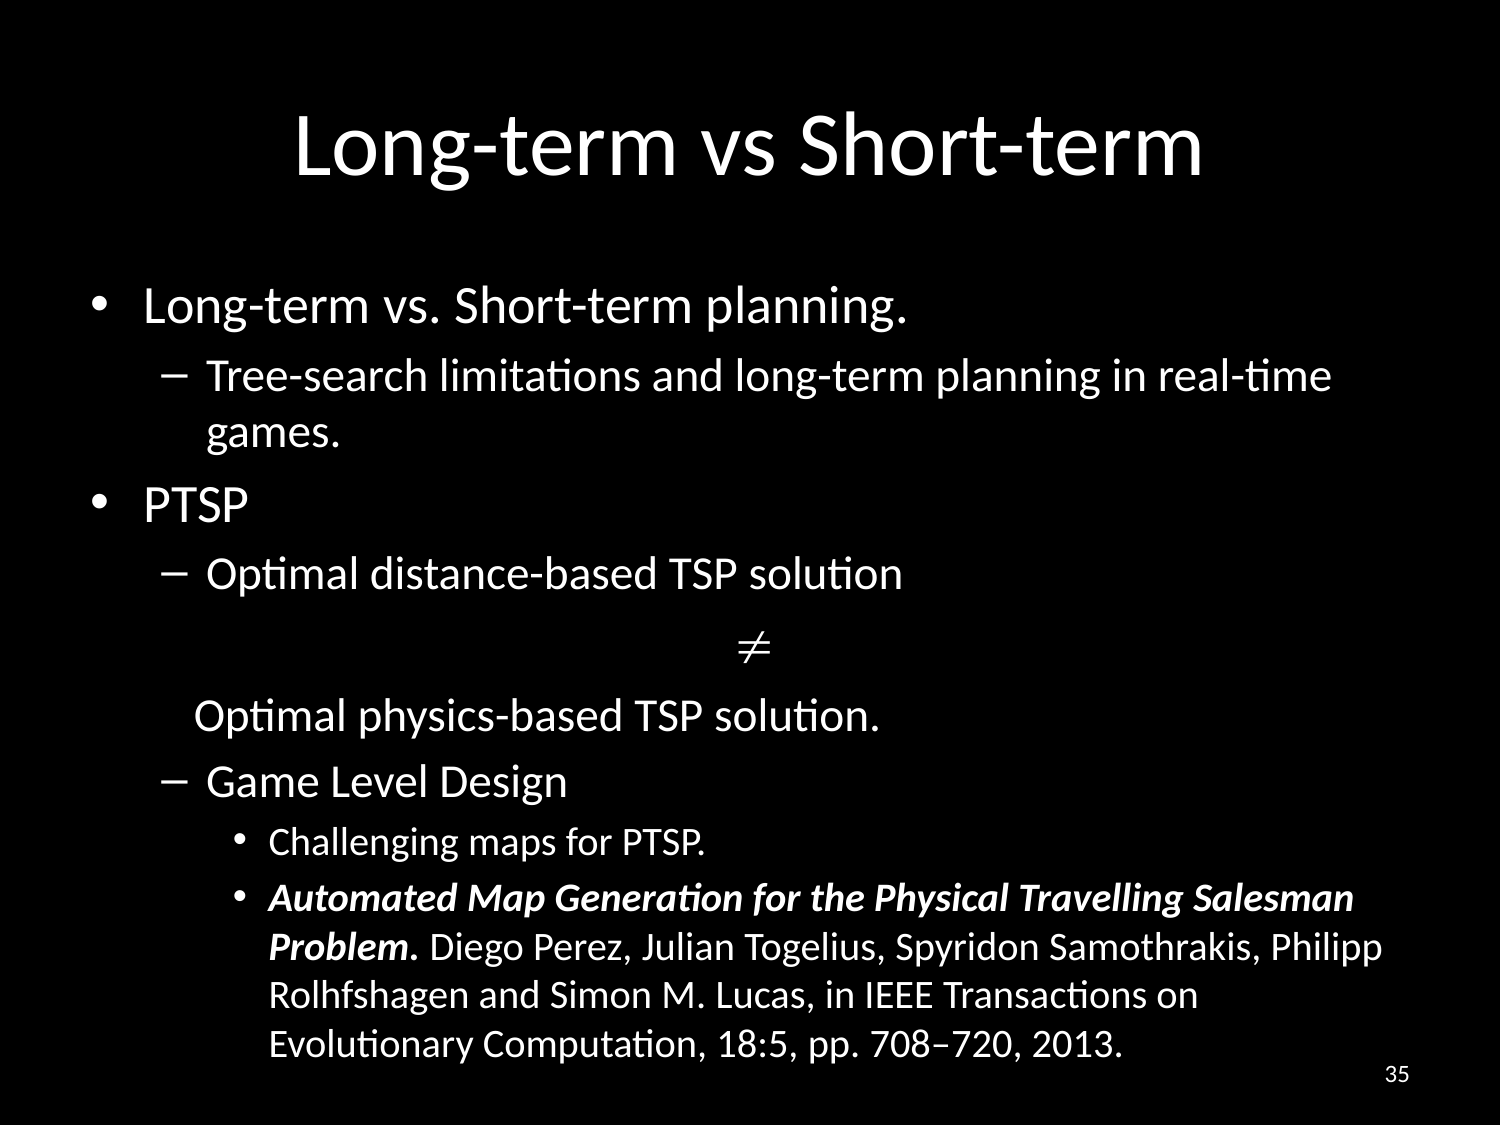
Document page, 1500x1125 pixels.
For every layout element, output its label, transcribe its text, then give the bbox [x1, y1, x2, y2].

title Long-term vs Short-term [75, 45, 1425, 233]
slide_number 35 [1074, 1042, 1425, 1103]
list Long-term vs. Short-term planning. Tree-search limitations and long-term planning in real-time games. PTSP Optimal distance-based TSP solution ¹ Optimal physics-based TSP solution. Game Level Design Challenging maps for PTSP. Automated Map Generation for the Physical Travelling Salesman Problem. Diego Perez, Julian Togelius, Spyridon Samothrakis, Philipp Rolhfshagen and Simon M. Lucas, in IEEE Transactions on Evolutionary Computation, 18:5, pp. 708–720, 2013. [75, 262, 1425, 1083]
